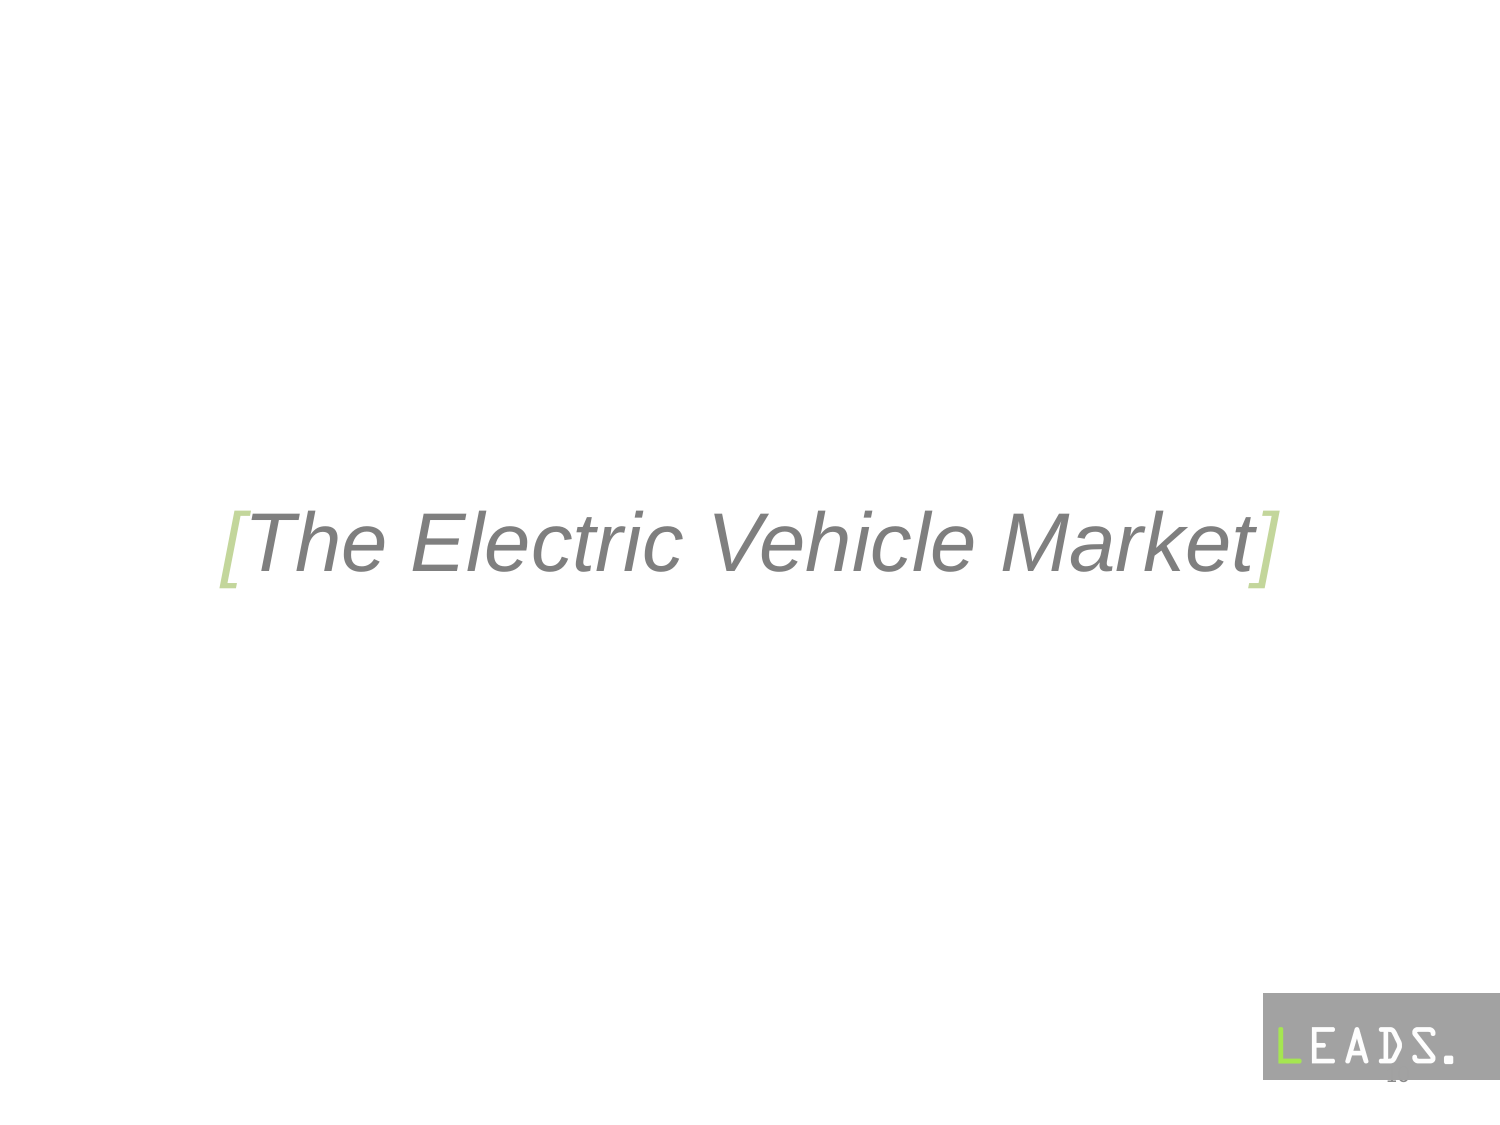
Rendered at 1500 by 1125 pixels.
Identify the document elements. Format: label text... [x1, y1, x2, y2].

picture [1263, 993, 1500, 1080]
slide_number 10 [1074, 1042, 1425, 1103]
text_box [The Electric Vehicle Market] [206, 481, 1294, 596]
